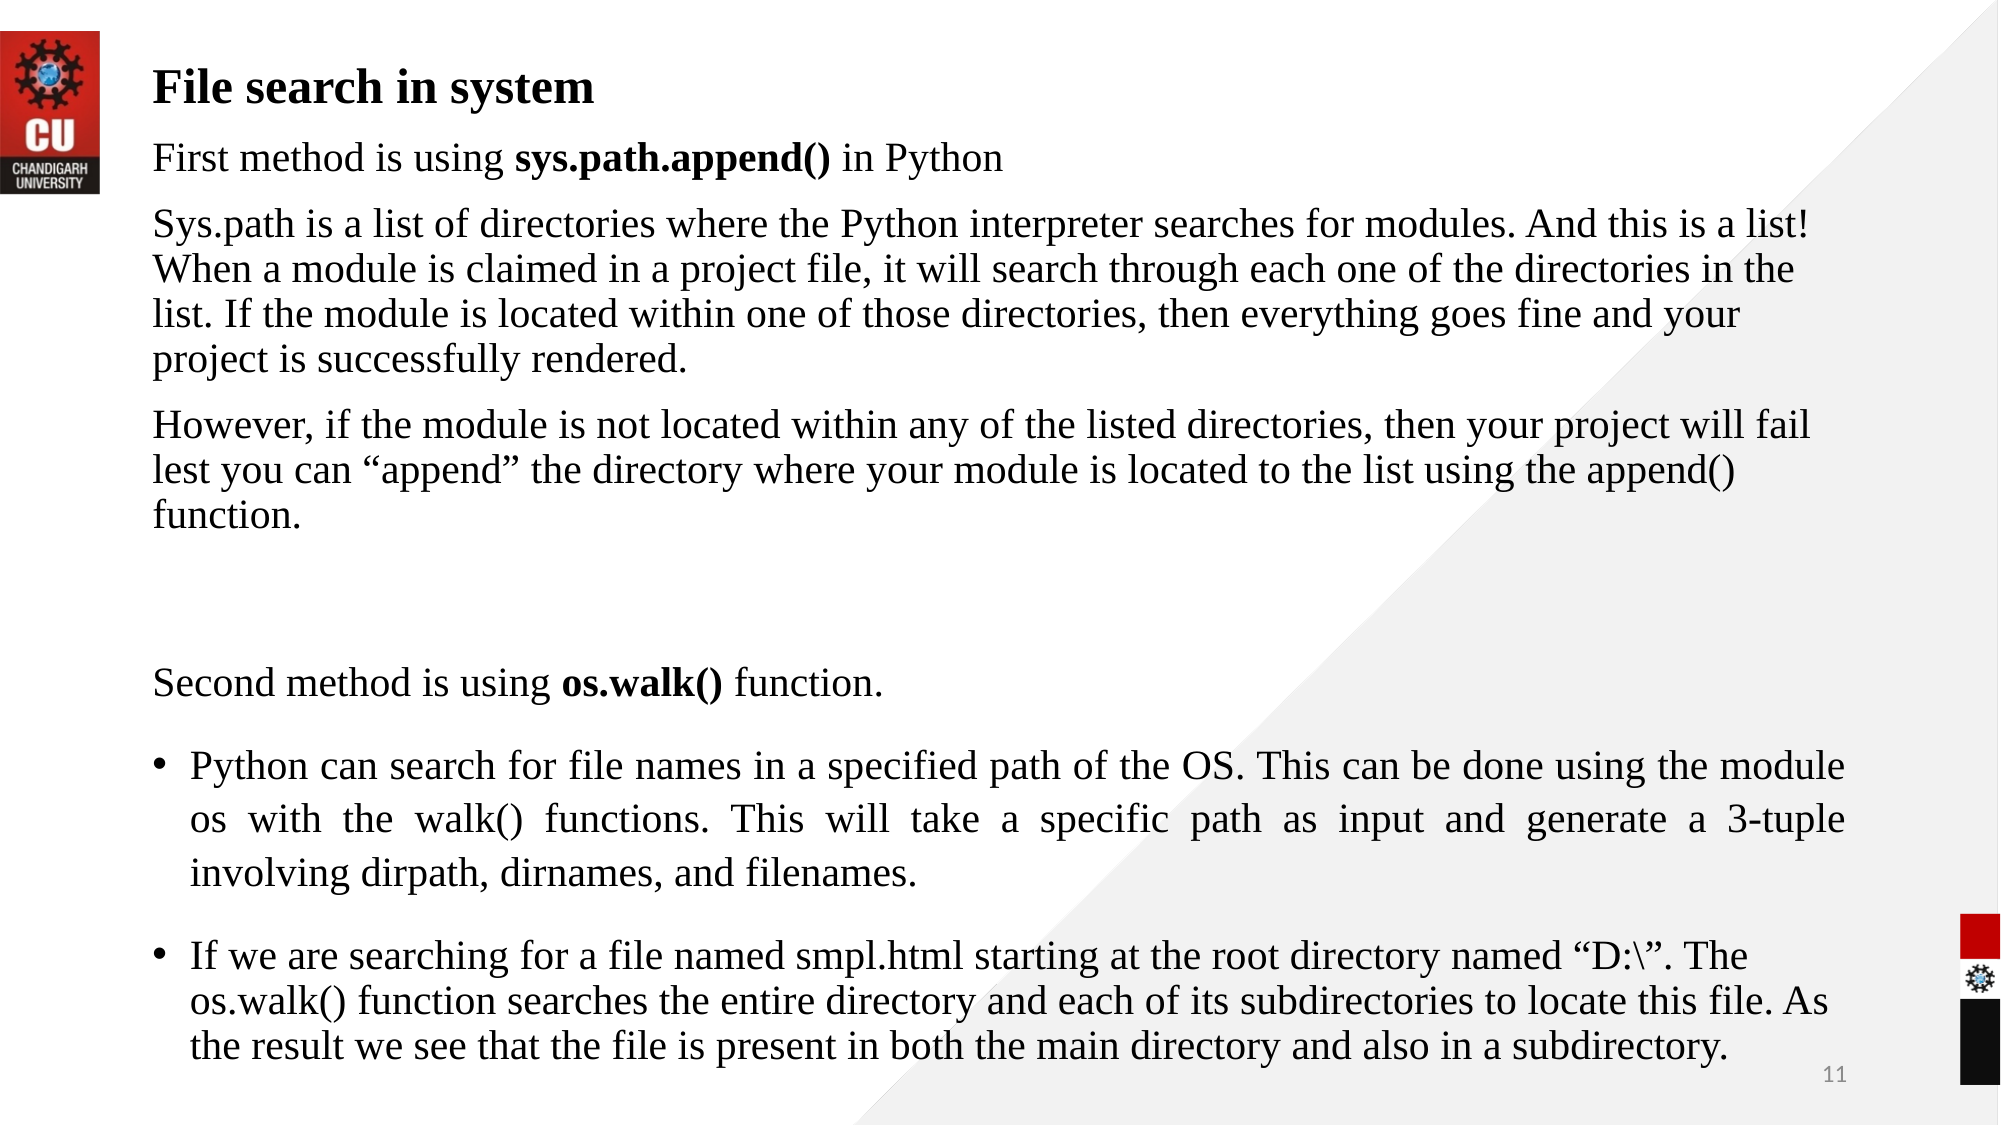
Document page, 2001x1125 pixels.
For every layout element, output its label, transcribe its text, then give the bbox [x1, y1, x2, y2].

picture [0, 0, 2001, 1125]
list File search in system First method is using sys.path.append() in Python Sys.path is a list of directories where the Python interpreter searches for modules. And this is a list! When a module is claimed in a project file, it will search through each one of the directories in the list. If the module is located within one of those directories, then everything goes fine and your project is successfully rendered. However, if the module is not located within any of the listed directories, then your project will fail lest you can “append” the directory where your module is located to the list using the append() function. Second method is using os.walk() function. Python can search for file names in a specified path of the OS. This can be done using the module os with the walk() functions. This will take a specific path as input and generate a 3-tuple involving dirpath, dirnames, and filenames. If we are searching for a file named smpl.html starting at the root directory named “D:\”. The os.walk() function searches the entire directory and each of its subdirectories to locate this file. As the result we see that the file is present in both the main directory and also in a subdirectory. [137, 53, 1863, 1125]
slide_number 11 [1412, 1042, 1863, 1103]
